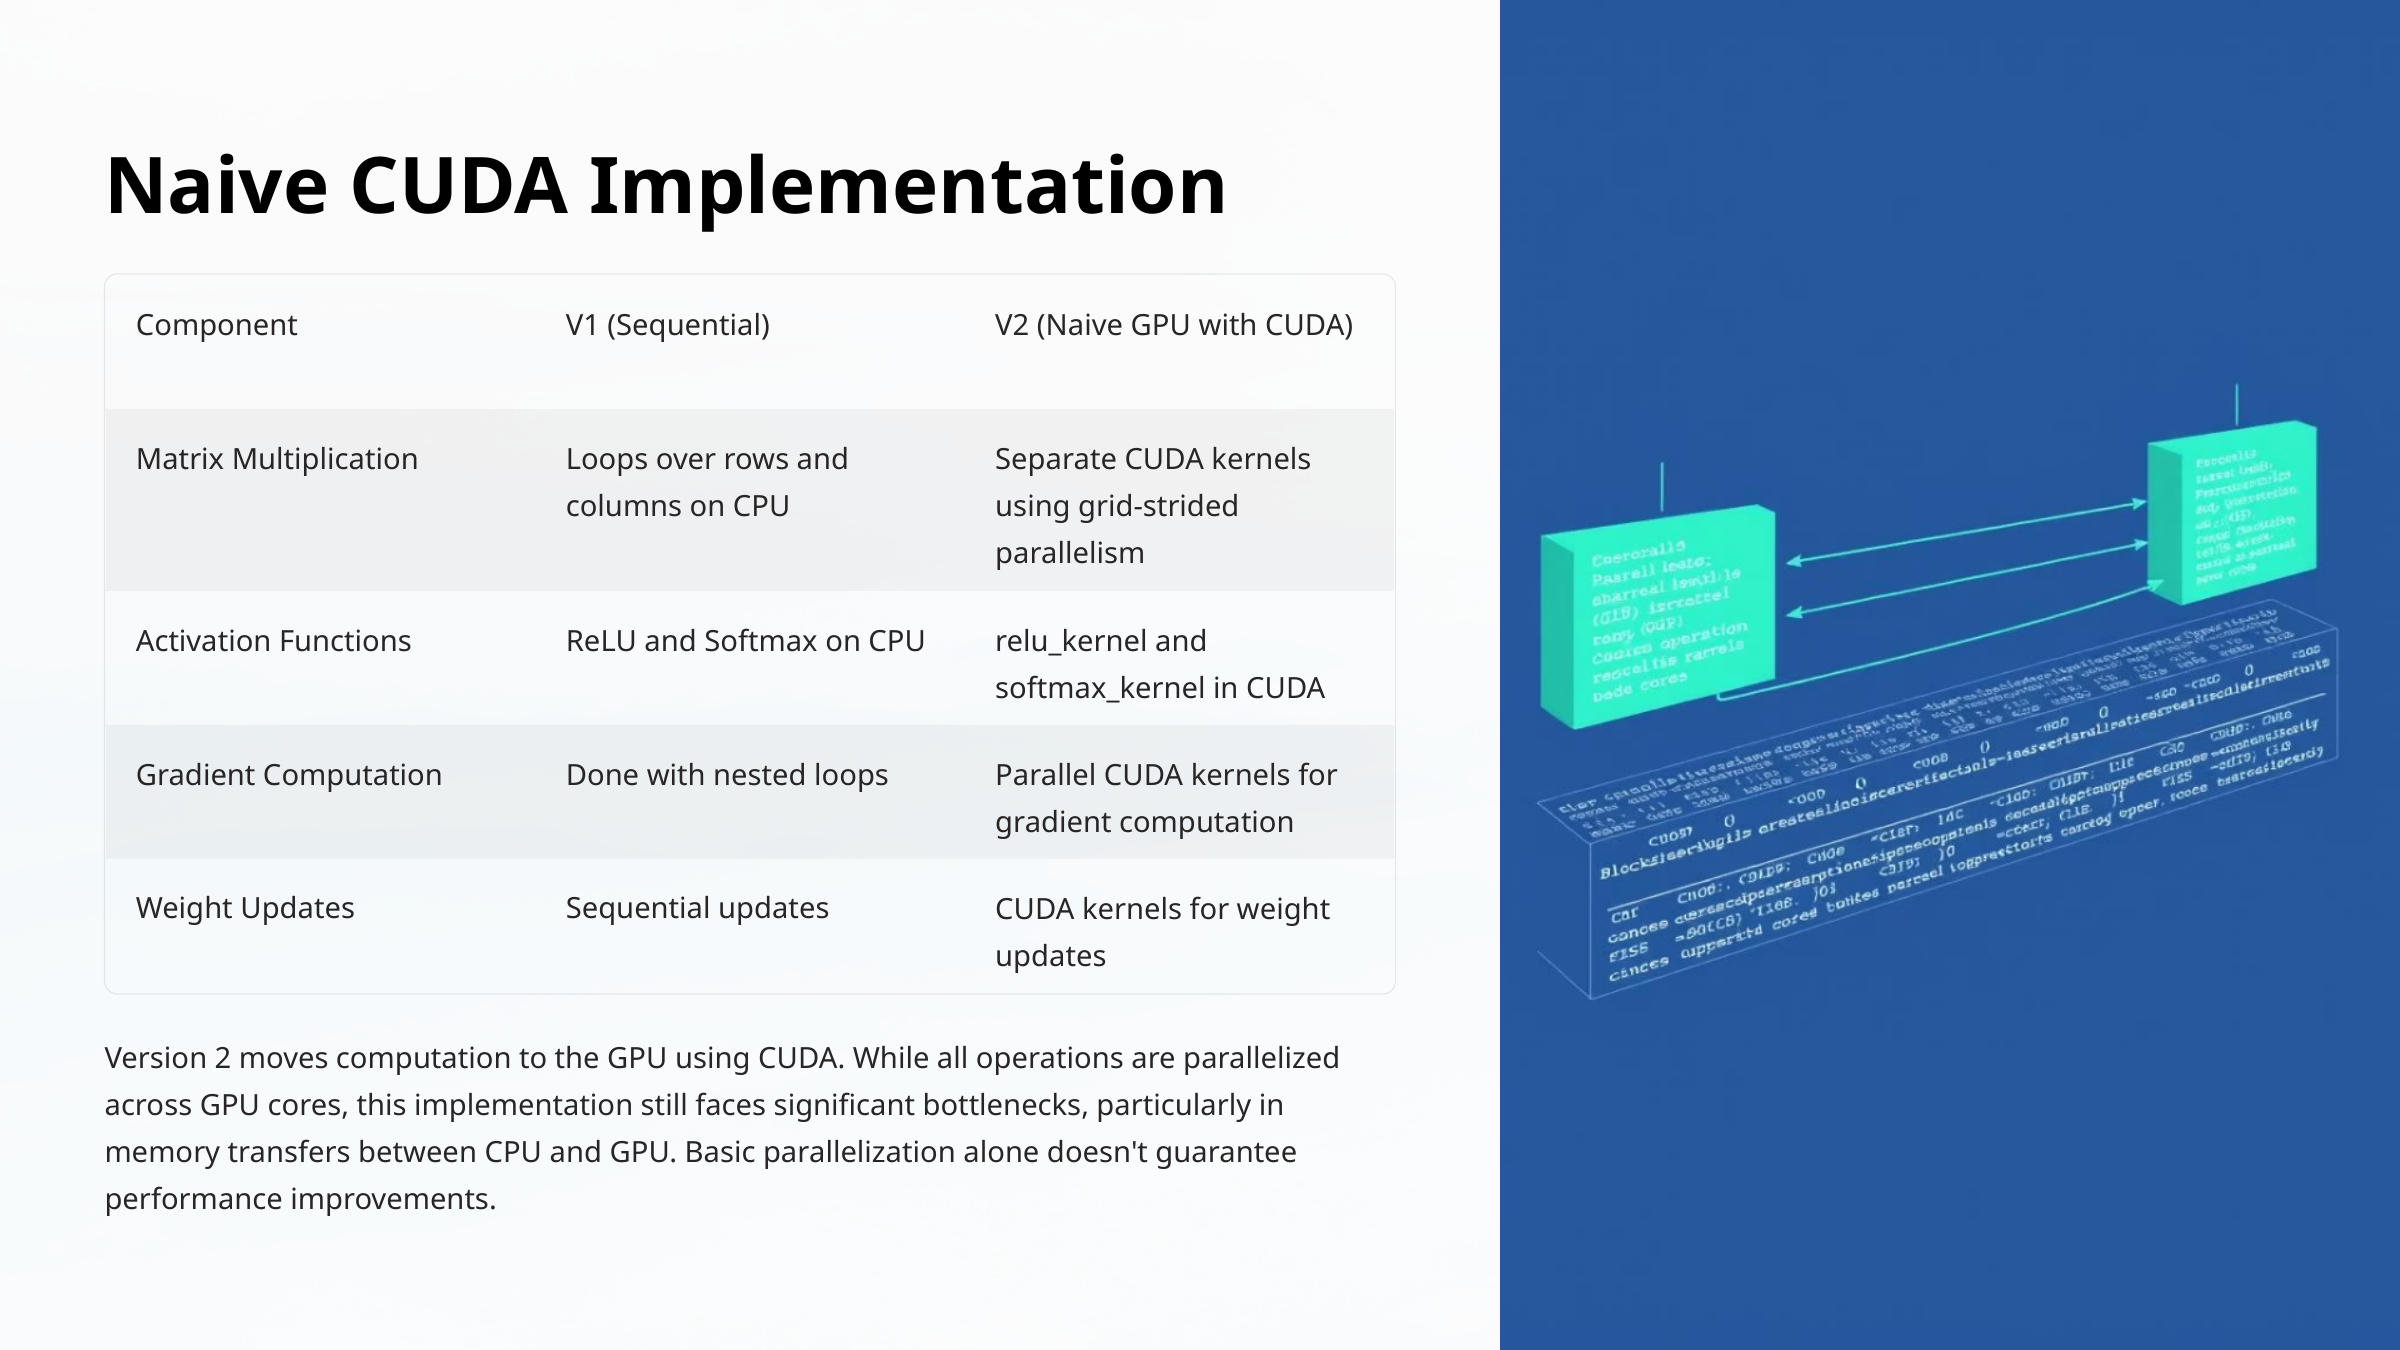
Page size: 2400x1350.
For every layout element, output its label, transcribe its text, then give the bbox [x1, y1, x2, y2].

text_box [105, 858, 1394, 993]
text_box Version 2 moves computation to the GPU using CUDA. While all operations are parallelized across GPU cores, this implementation still faces significant bottlenecks, particularly in memory transfers between CPU and GPU. Basic parallelization alone doesn't guarantee performance improvements. [104, 1027, 1396, 1219]
text_box Separate CUDA kernels using grid-strided parallelism [995, 428, 1365, 572]
text_box Parallel CUDA kernels for gradient computation [995, 744, 1365, 840]
text_box relu_kernel and softmax_kernel in CUDA [995, 610, 1365, 706]
text_box [105, 724, 1394, 858]
picture [1499, 0, 2400, 1350]
text_box Done with nested loops [565, 743, 935, 792]
text_box Naive CUDA Implementation [104, 131, 1149, 230]
text_box ReLU and Softmax on CPU [565, 610, 935, 706]
text_box Component [135, 294, 505, 343]
text_box CUDA kernels for weight updates [995, 877, 1365, 974]
text_box [105, 275, 1394, 409]
text_box Matrix Multiplication [135, 428, 505, 477]
text_box V2 (Naive GPU with CUDA) [995, 294, 1365, 390]
text_box Sequential updates [565, 877, 935, 926]
text_box Weight Updates [135, 877, 505, 926]
text_box Gradient Computation [135, 743, 505, 792]
text_box [105, 409, 1394, 590]
text_box [105, 590, 1394, 724]
text_box V1 (Sequential) [565, 294, 935, 343]
text_box Activation Functions [135, 610, 505, 658]
text_box Loops over rows and columns on CPU [565, 428, 935, 524]
